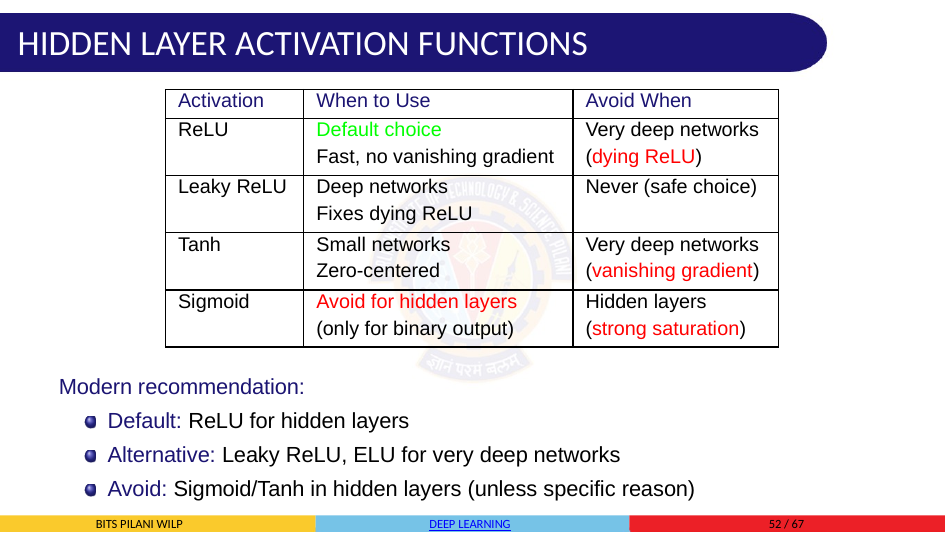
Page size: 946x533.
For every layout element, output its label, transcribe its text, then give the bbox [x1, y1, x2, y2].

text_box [0, 515, 946, 531]
title Hidden Layer Activation Functions [15, 17, 886, 110]
table_cell ReLU [166, 119, 303, 175]
text_box Modern recommendation: Default: ReLU for hidden layers Alternative: Leaky ReLU, ELU for very deep networks Avoid: Sigmoid/Tanh in hidden layers (unless specific reason) [56, 362, 718, 501]
table_cell Small networks Zero-centered [304, 233, 572, 289]
table_cell Leaky ReLU [166, 176, 303, 232]
table_cell Very deep networks (vanishing gradient) [574, 233, 778, 289]
picture [0, 13, 945, 515]
table_cell Very deep networks (dying ReLU) [574, 119, 778, 175]
table_cell Hidden layers (strong saturation) [574, 291, 778, 346]
table_cell Sigmoid [166, 291, 303, 346]
table_header When to Use [304, 90, 572, 118]
table_header Avoid When [574, 90, 778, 118]
table_cell Deep networks Fixes dying ReLU [304, 176, 572, 232]
table_header Activation [166, 90, 303, 118]
table_cell Tanh [166, 233, 303, 289]
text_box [83, 416, 96, 497]
table_cell Avoid for hidden layers (only for binary output) [304, 291, 572, 346]
table_cell Default choice Fast, no vanishing gradient [304, 119, 572, 175]
table_cell Never (safe choice) [574, 176, 778, 232]
